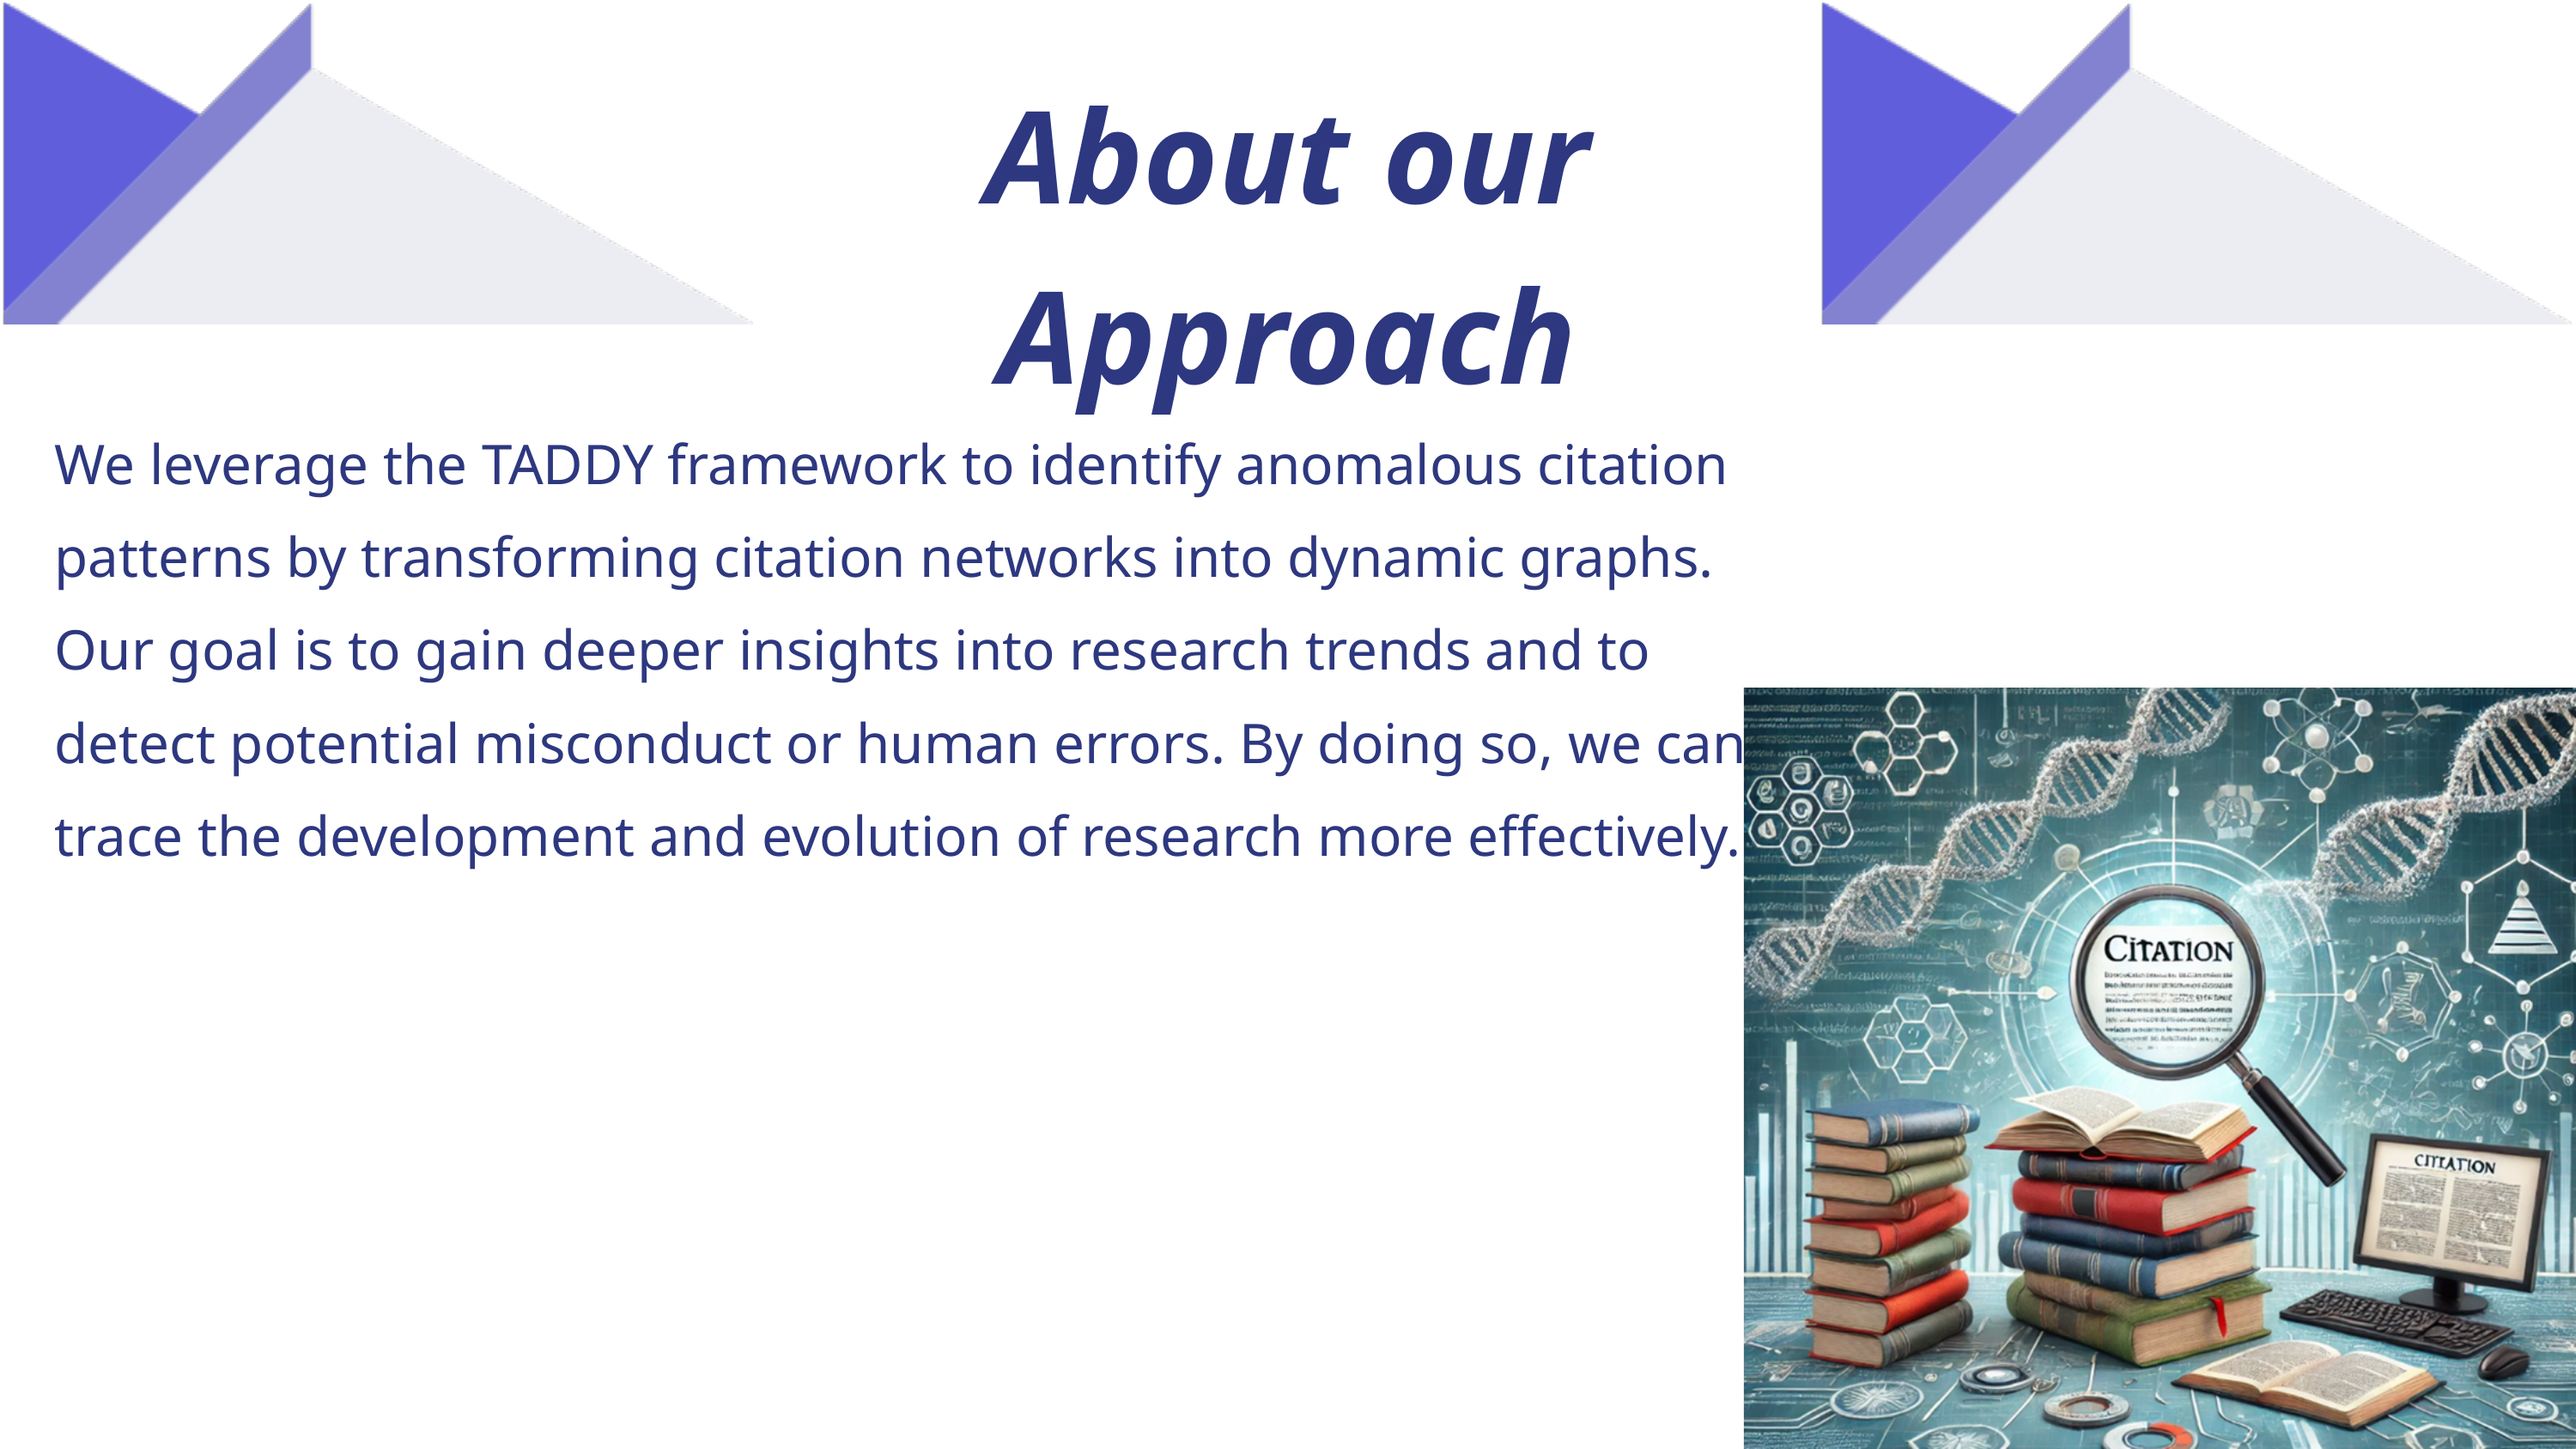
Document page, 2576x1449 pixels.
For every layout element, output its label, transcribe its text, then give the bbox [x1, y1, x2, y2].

text_box [1819, 3, 2576, 324]
text_box We leverage the TADDY framework to identify anomalous citation patterns by transforming citation networks into dynamic graphs. Our goal is to gain deeper insights into research trends and to detect potential misconduct or human errors. By doing so, we can trace the development and evolution of research more effectively. [54, 402, 1762, 961]
text_box [0, 3, 757, 324]
text_box [1743, 688, 2576, 1449]
text_box About our Approach [712, 49, 1863, 410]
